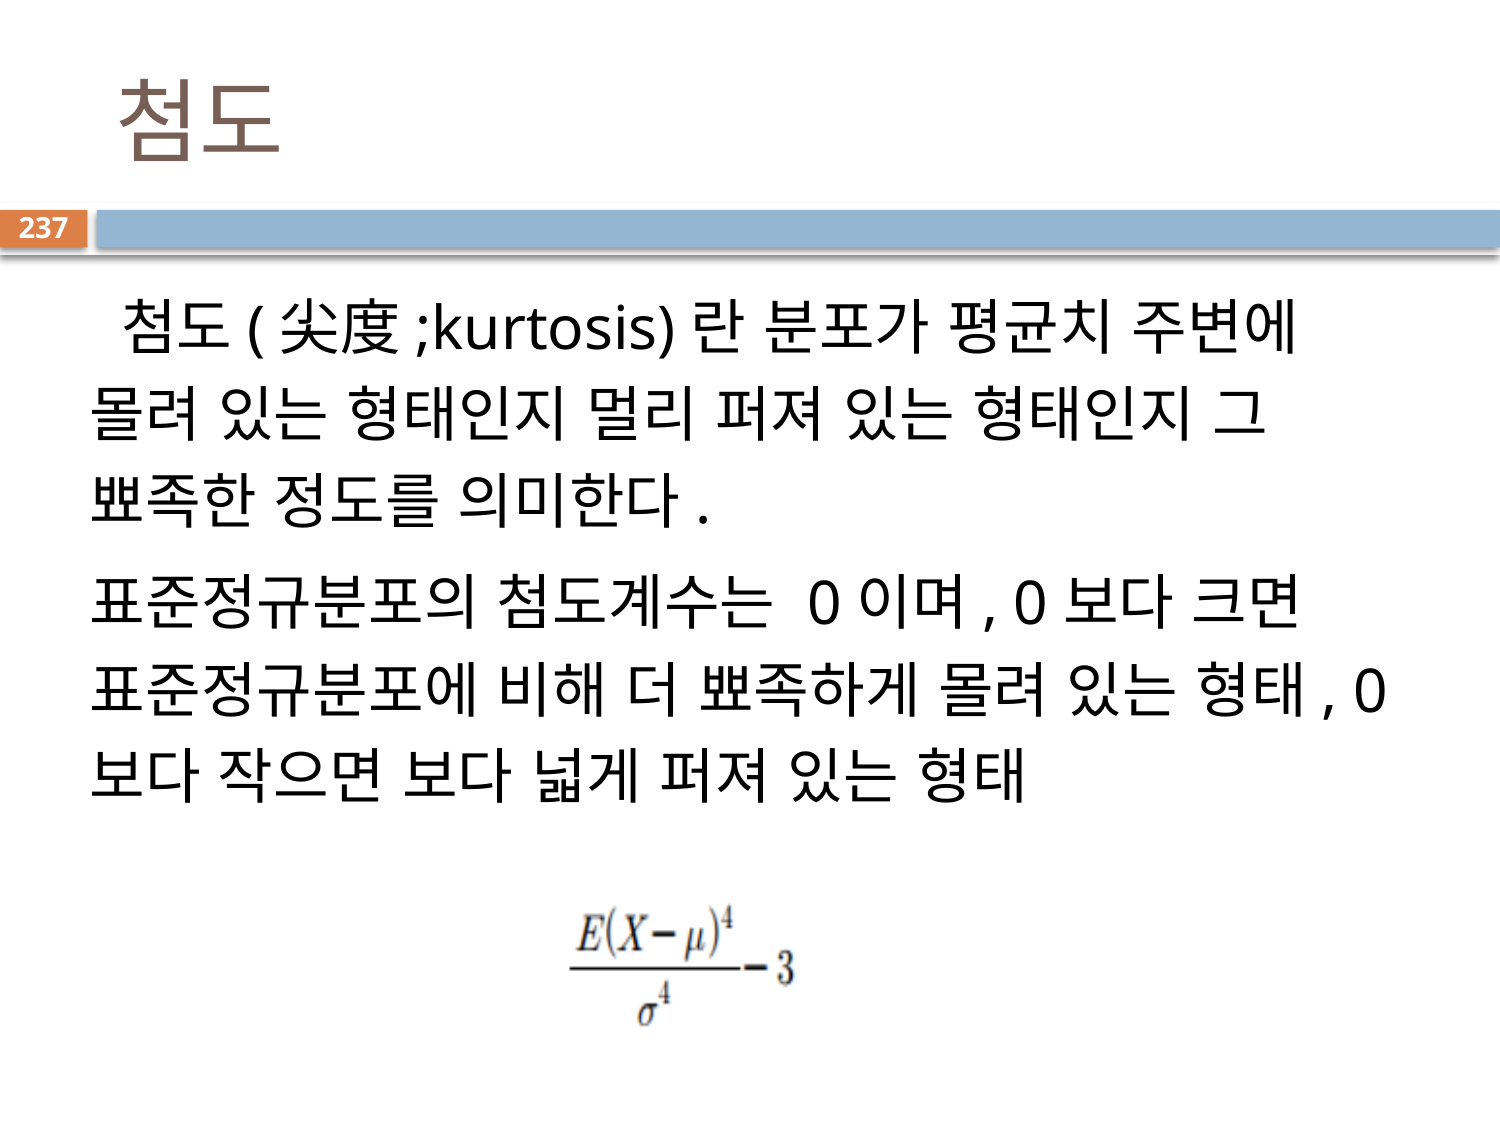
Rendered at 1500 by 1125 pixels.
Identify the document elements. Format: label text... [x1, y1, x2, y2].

picture [537, 833, 893, 1077]
list 첨도(尖度;kurtosis)란 분포가 평균치 주변에 몰려 있는 형태인지 멀리 퍼져 있는 형태인지 그 뾰족한 정도를 의미한다. 표준정규분포의 첨도계수는 0이며, 0보다 크면 표준정규분포에 비해 더 뾰족하게 몰려 있는 형태, 0보다 작으면 보다 넓게 퍼져 있는 형태 [75, 267, 1425, 846]
slide_number 237 [0, 208, 88, 249]
title 첨도 [100, 37, 1438, 200]
